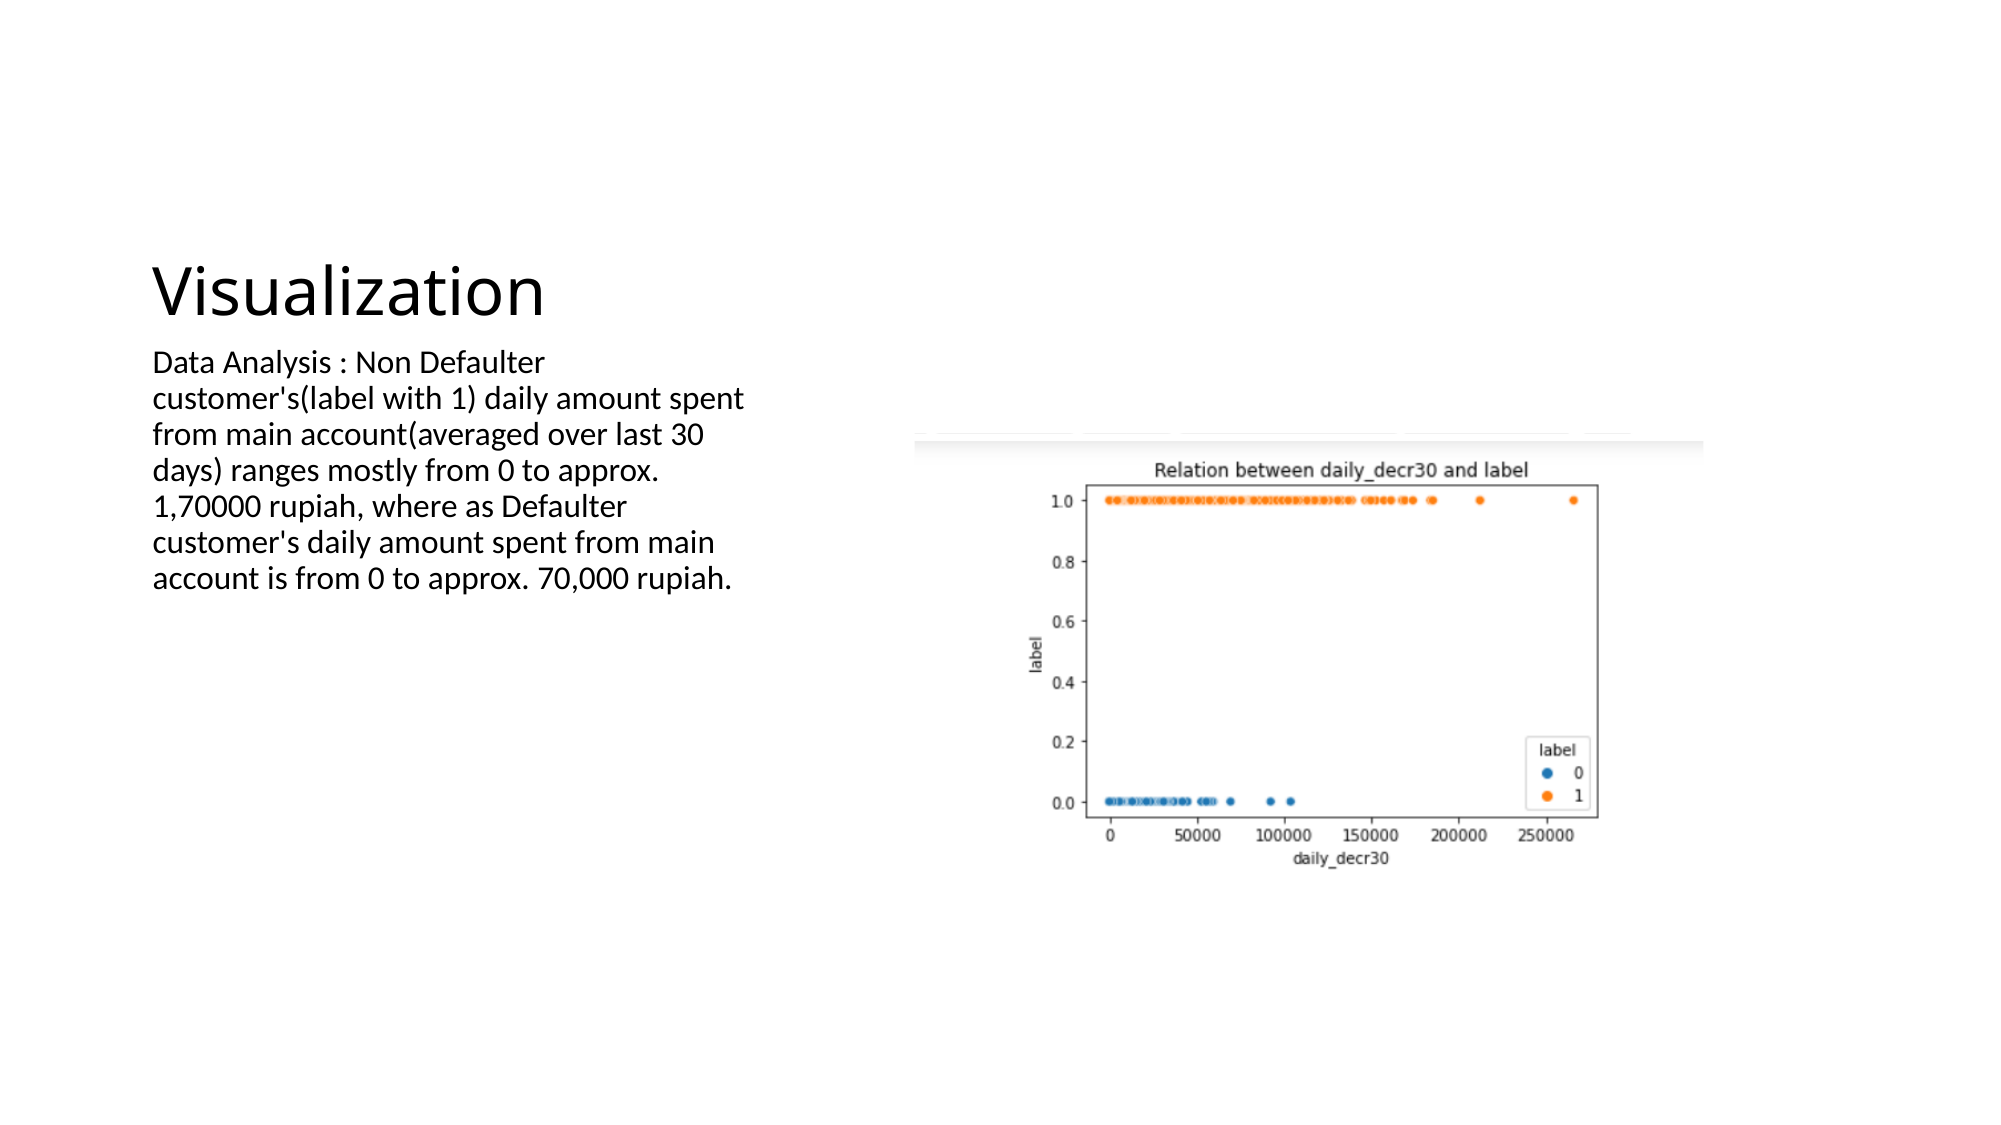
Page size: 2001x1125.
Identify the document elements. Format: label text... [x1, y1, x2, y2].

title Visualization [137, 75, 783, 337]
list Data Analysis : Non Defaulter customer's(label with 1) daily amount spent from main account(averaged over last 30 days) ranges mostly from 0 to approx. 1,70000 rupiah, where as Defaulter customer's daily amount spent from main account is from 0 to approx. 70,000 rupiah. [137, 337, 783, 963]
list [914, 433, 1704, 889]
